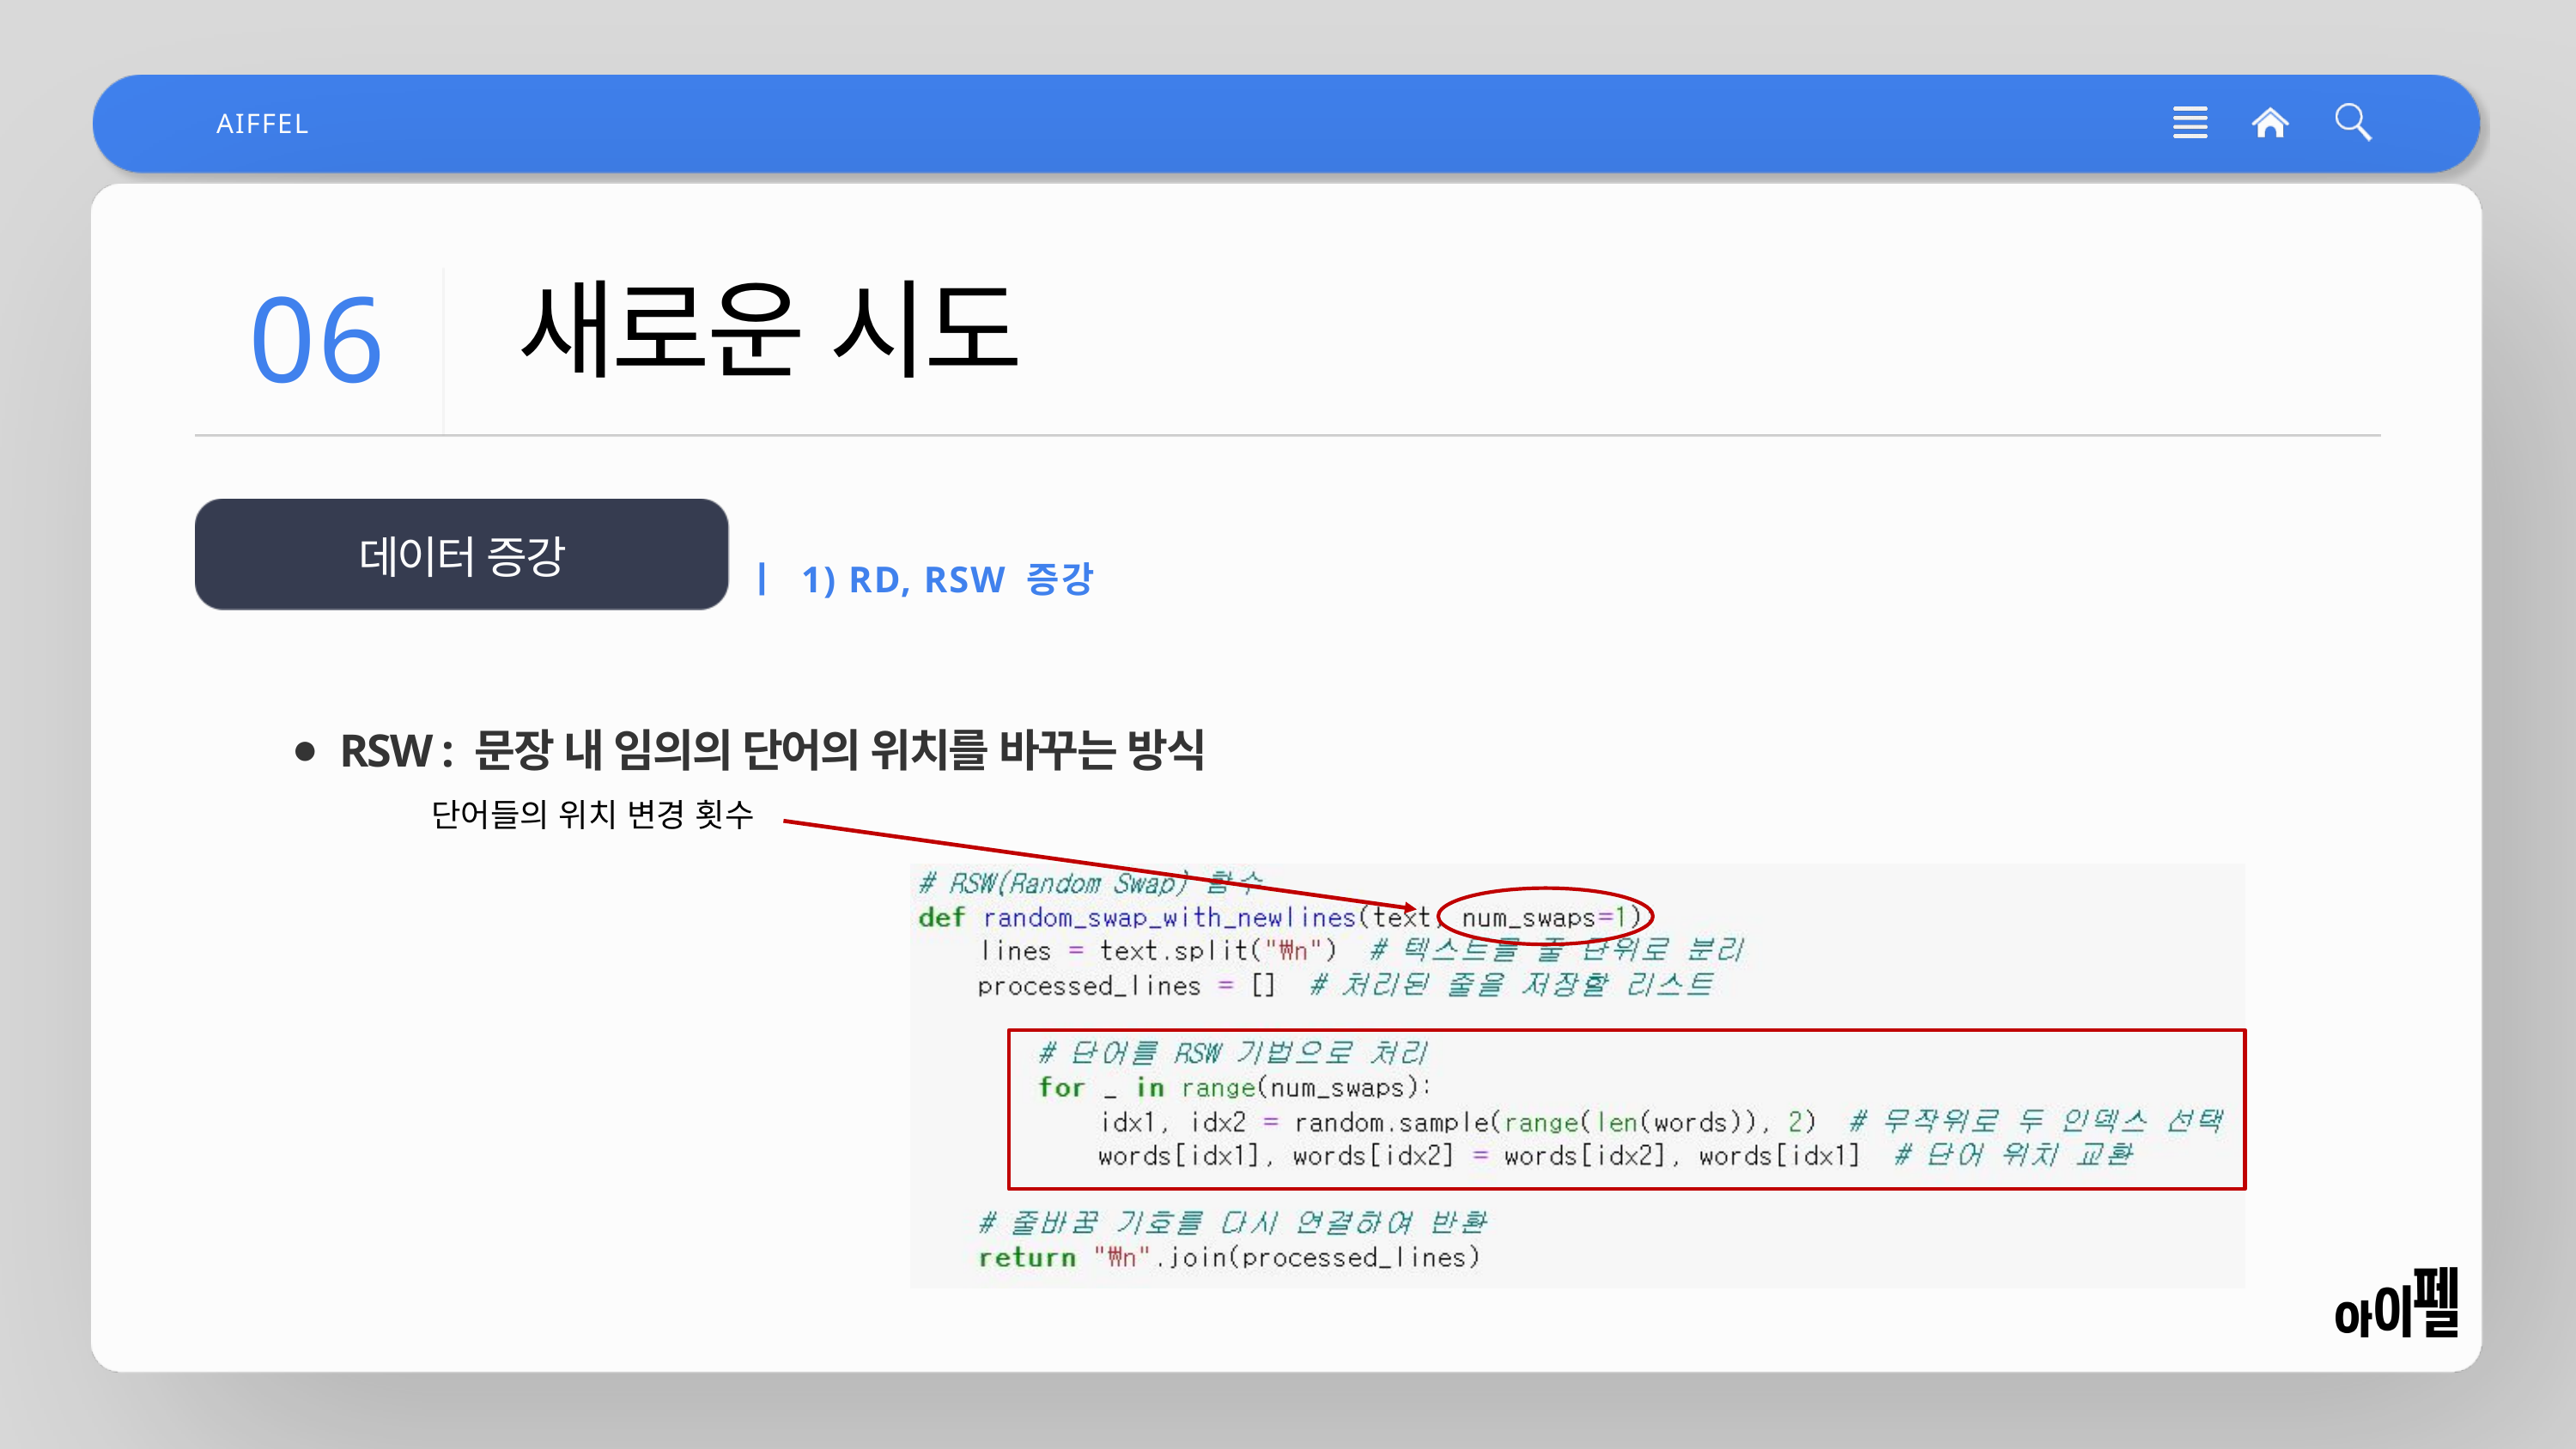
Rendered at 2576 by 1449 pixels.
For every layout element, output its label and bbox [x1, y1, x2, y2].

text_box [783, 820, 1418, 910]
text_box [194, 499, 731, 610]
picture [92, 75, 2482, 174]
picture [90, 184, 2483, 1374]
